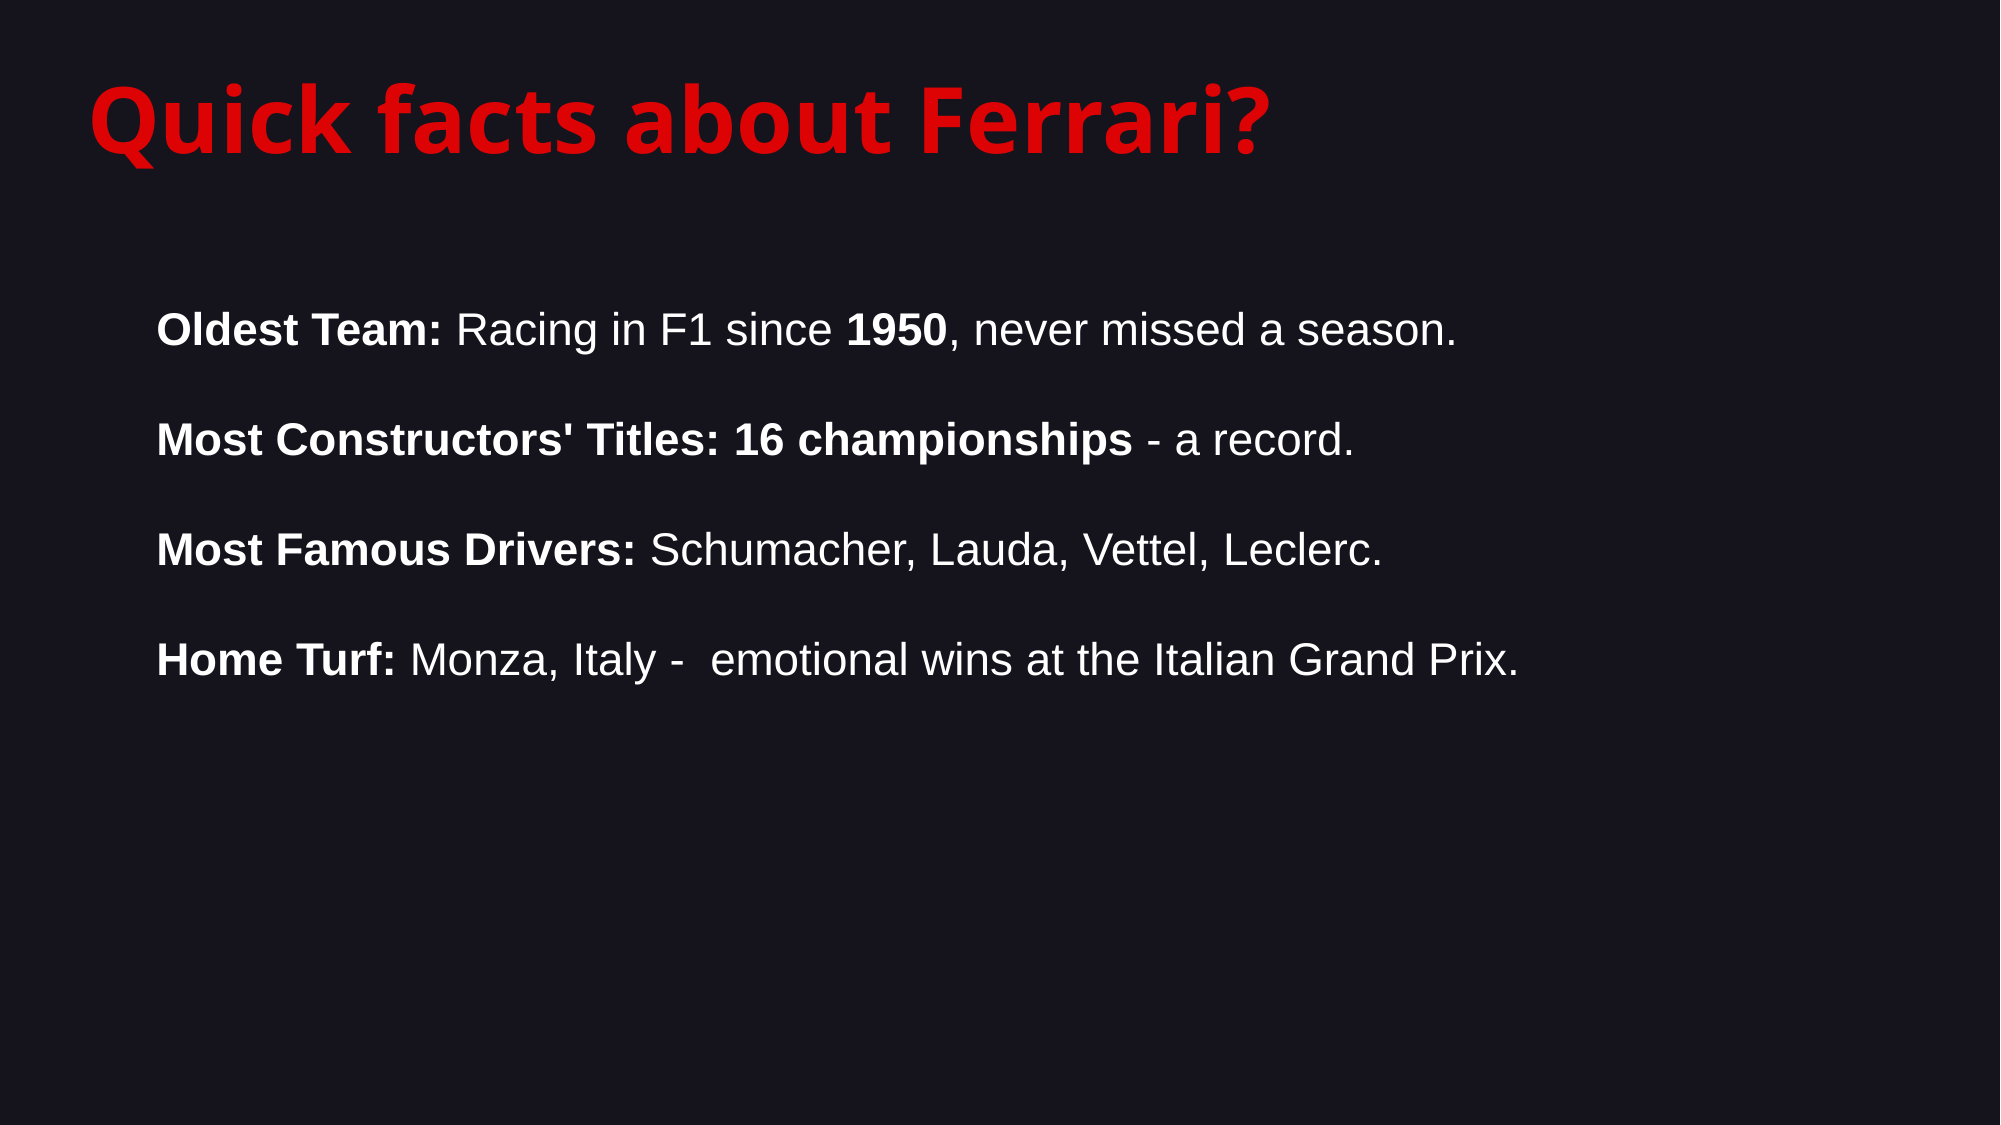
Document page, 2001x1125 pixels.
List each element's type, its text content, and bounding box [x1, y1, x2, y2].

text_box Quick facts about Ferrari? [72, 59, 1812, 189]
text_box Oldest Team: Racing in F1 since 1950, never missed a season. Most Constructors' Titles: 16 championships - a record. Most Famous Drivers: Schumacher, Lauda, Vettel, Leclerc. Home Turf: Monza, Italy - emotional wins at the Italian Grand Prix. [141, 284, 1743, 700]
